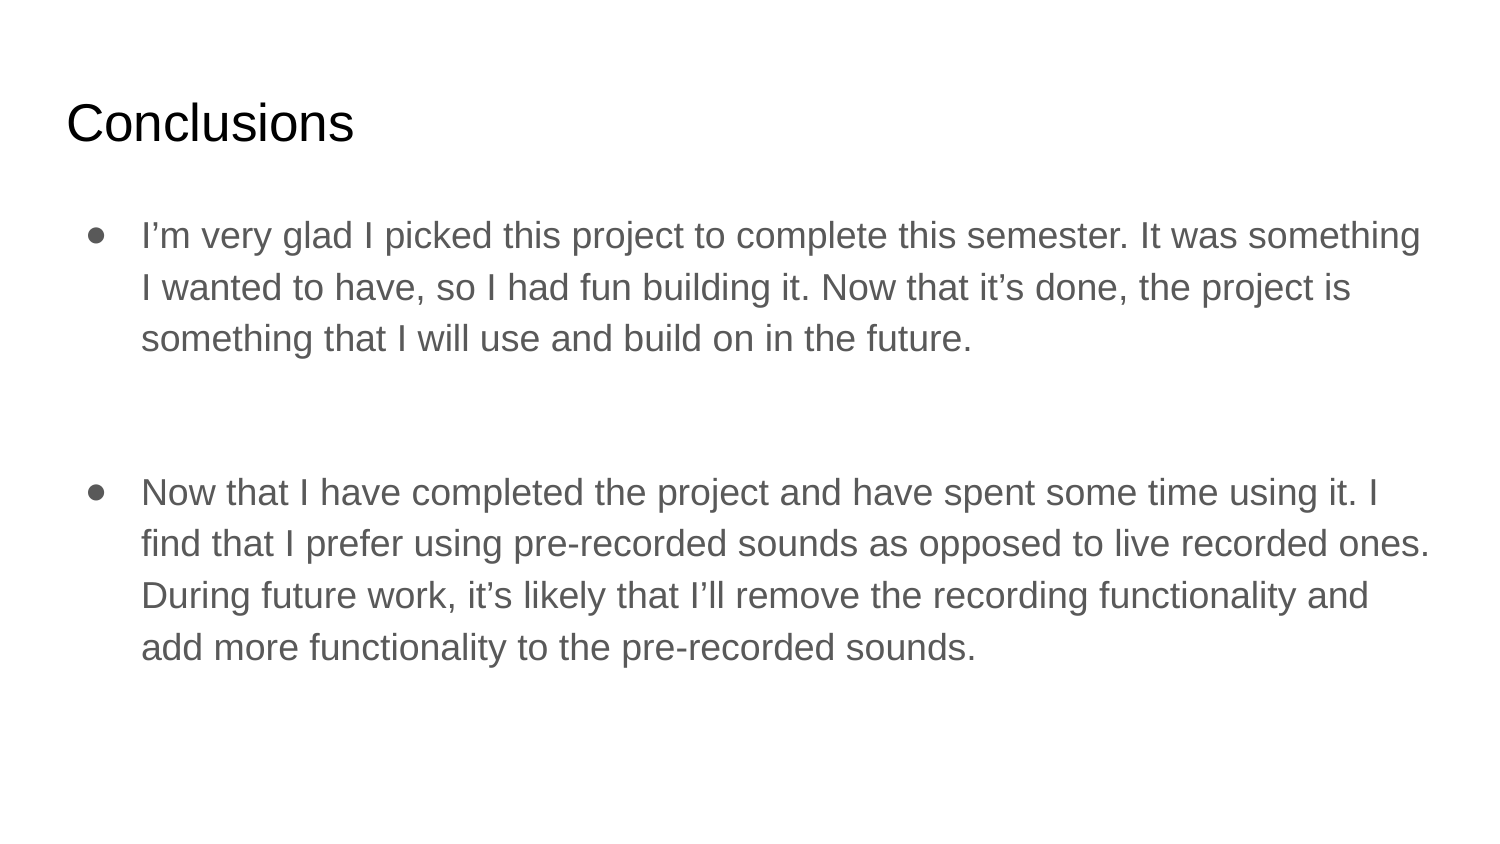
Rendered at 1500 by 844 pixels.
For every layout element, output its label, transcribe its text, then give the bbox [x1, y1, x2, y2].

title Conclusions [51, 72, 1449, 167]
list I’m very glad I picked this project to complete this semester. It was something I wanted to have, so I had fun building it. Now that it’s done, the project is something that I will use and build on in the future. Now that I have completed the project and have spent some time using it. I find that I prefer using pre-recorded sounds as opposed to live recorded ones. During future work, it’s likely that I’ll remove the recording functionality and add more functionality to the pre-recorded sounds. [51, 189, 1449, 750]
